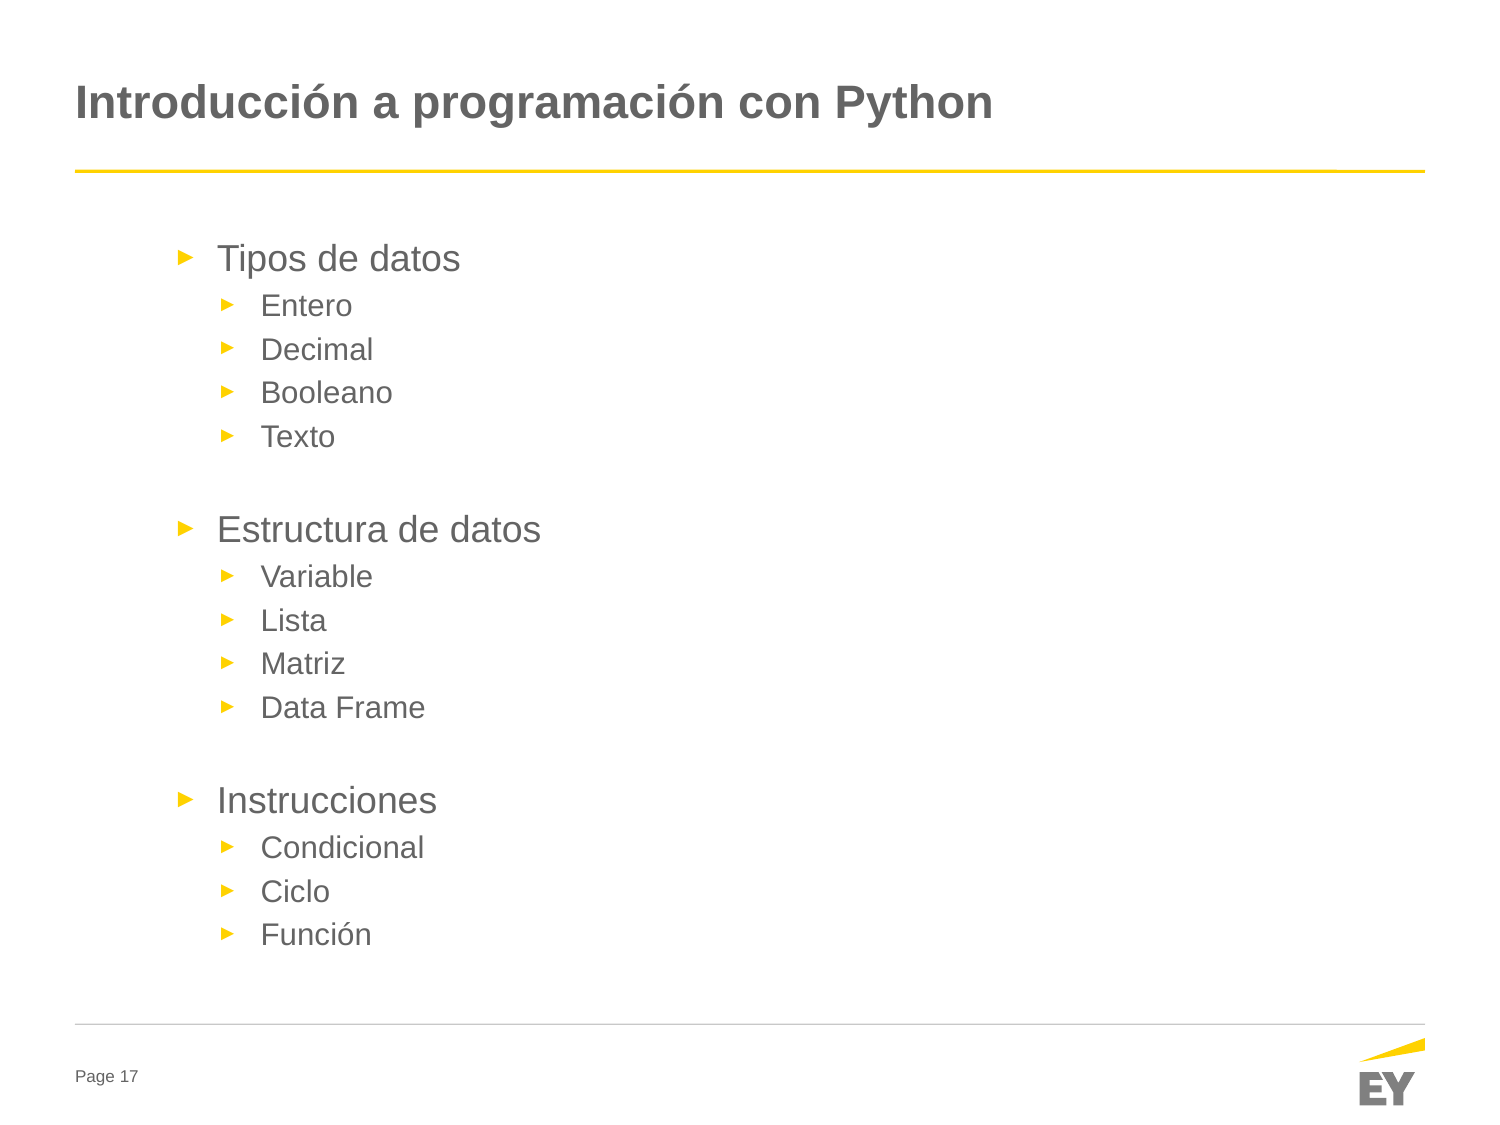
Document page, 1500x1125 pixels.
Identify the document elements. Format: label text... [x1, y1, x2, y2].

list Tipos de datos Entero Decimal Booleano Texto Estructura de datos Variable Lista Matriz Data Frame Instrucciones Condicional Ciclo Función [172, 233, 1425, 1005]
title Introducción a programación con Python [75, 80, 1425, 222]
